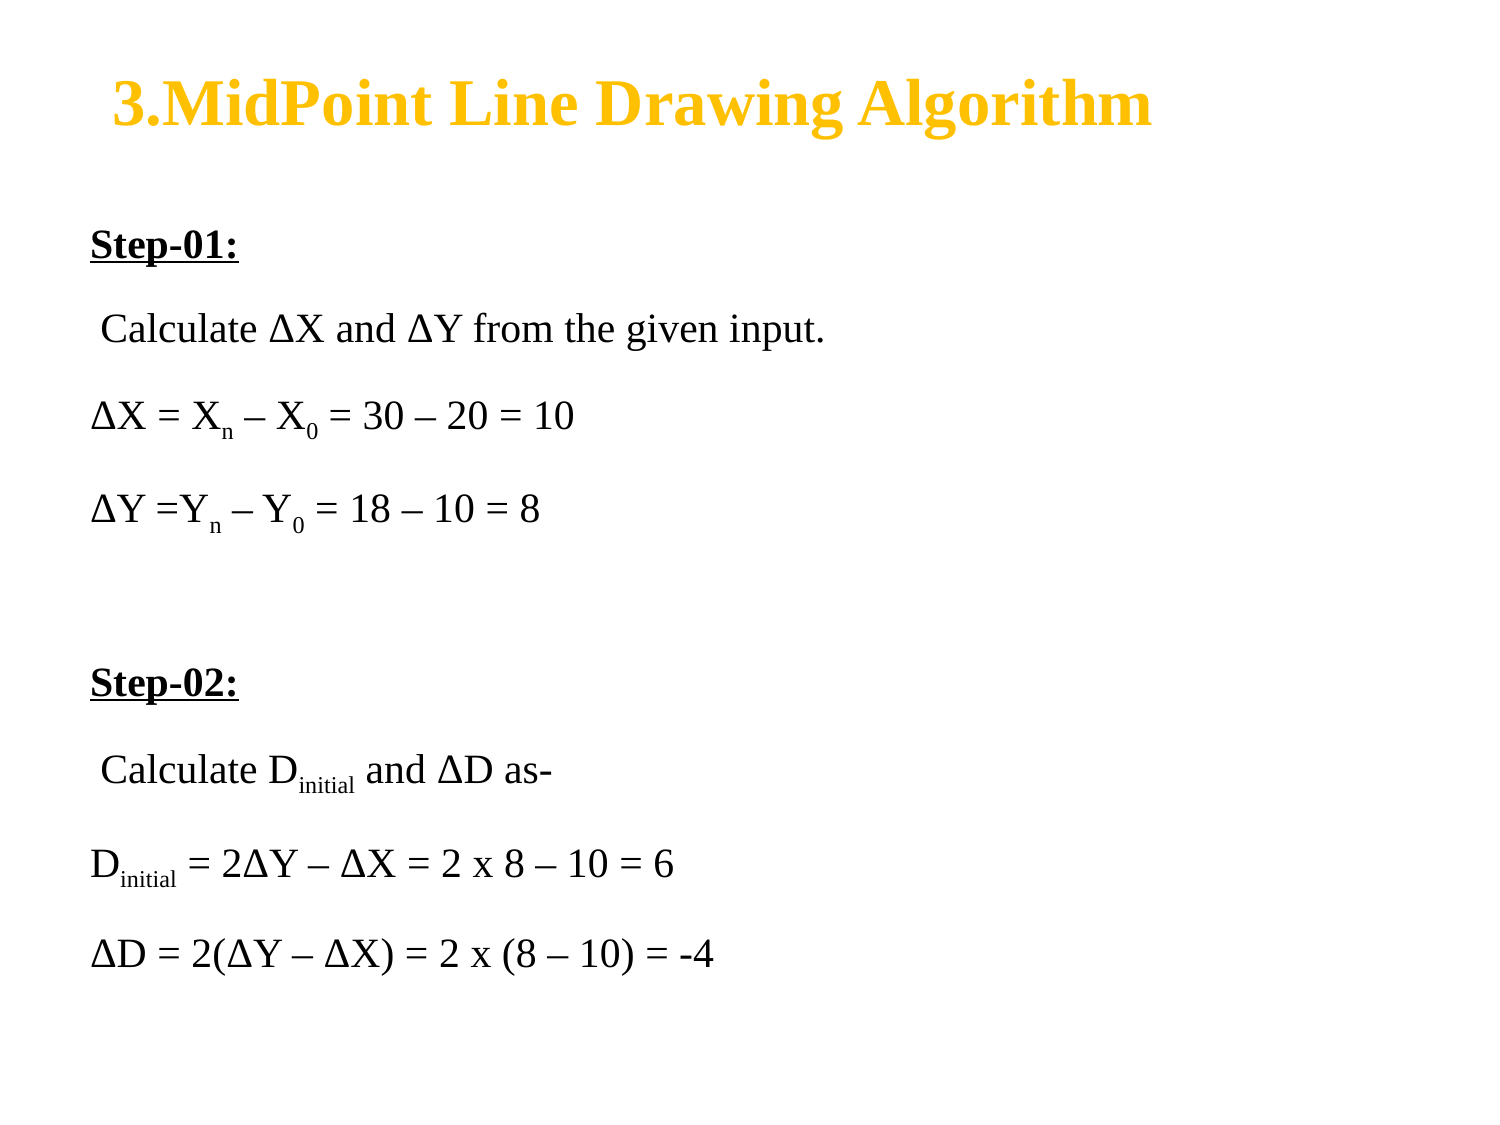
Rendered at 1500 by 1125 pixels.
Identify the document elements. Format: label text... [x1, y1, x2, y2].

text_box 3.MidPoint Line Drawing Algorithm [0, 45, 1309, 233]
list Step-01: Calculate ΔX and ΔY from the given input. ΔX = Xn – X0 = 30 – 20 = 10 ΔY =Yn – Y0 = 18 – 10 = 8 Step-02: Calculate Dinitial and ΔD as- Dinitial = 2ΔY – ΔX = 2 x 8 – 10 = 6 ΔD = 2(ΔY – ΔX) = 2 x (8 – 10) = -4 [75, 184, 1425, 1005]
